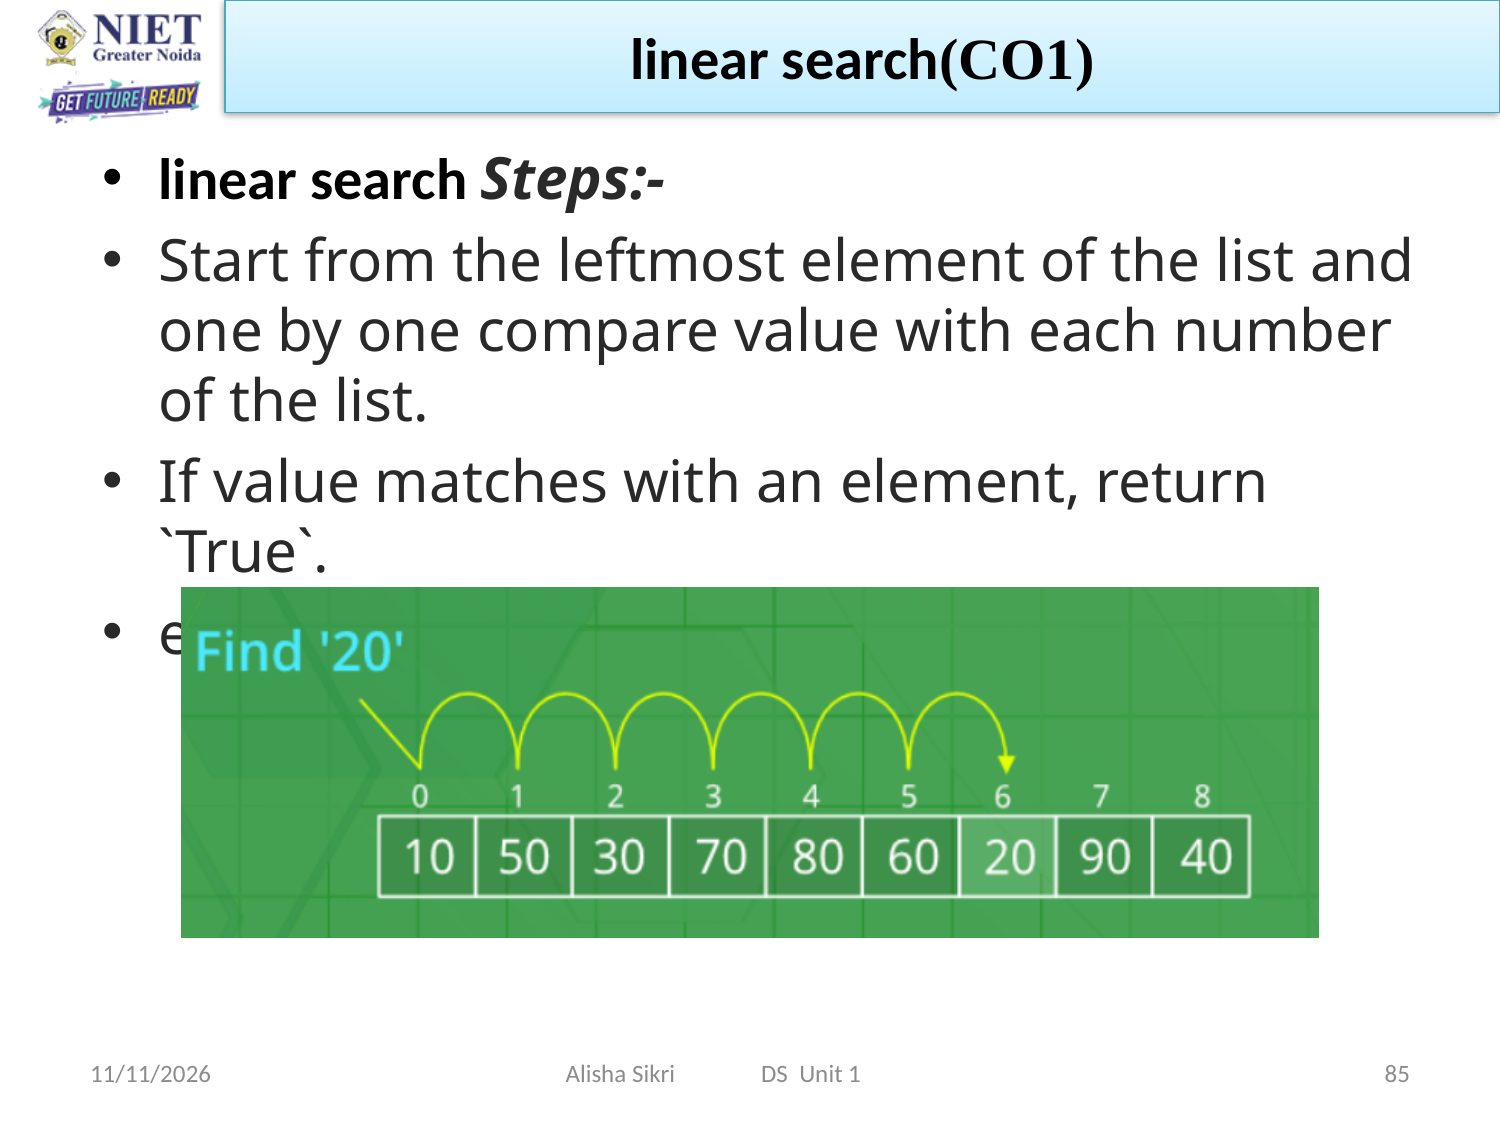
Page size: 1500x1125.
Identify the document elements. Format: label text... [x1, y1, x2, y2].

picture [180, 587, 1319, 938]
text_box linear search(CO1) [238, 0, 1500, 113]
picture [0, 0, 238, 135]
footer Alisha Sikri DS Unit 1 [225, 1042, 1074, 1103]
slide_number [75, 1042, 225, 1103]
slide_number 85 [1074, 1042, 1425, 1103]
list linear search Steps:- Start from the leftmost element of the list and one by one compare value with each number of the list. If value matches with an element, return `True`. else, return `False` [87, 134, 1438, 930]
